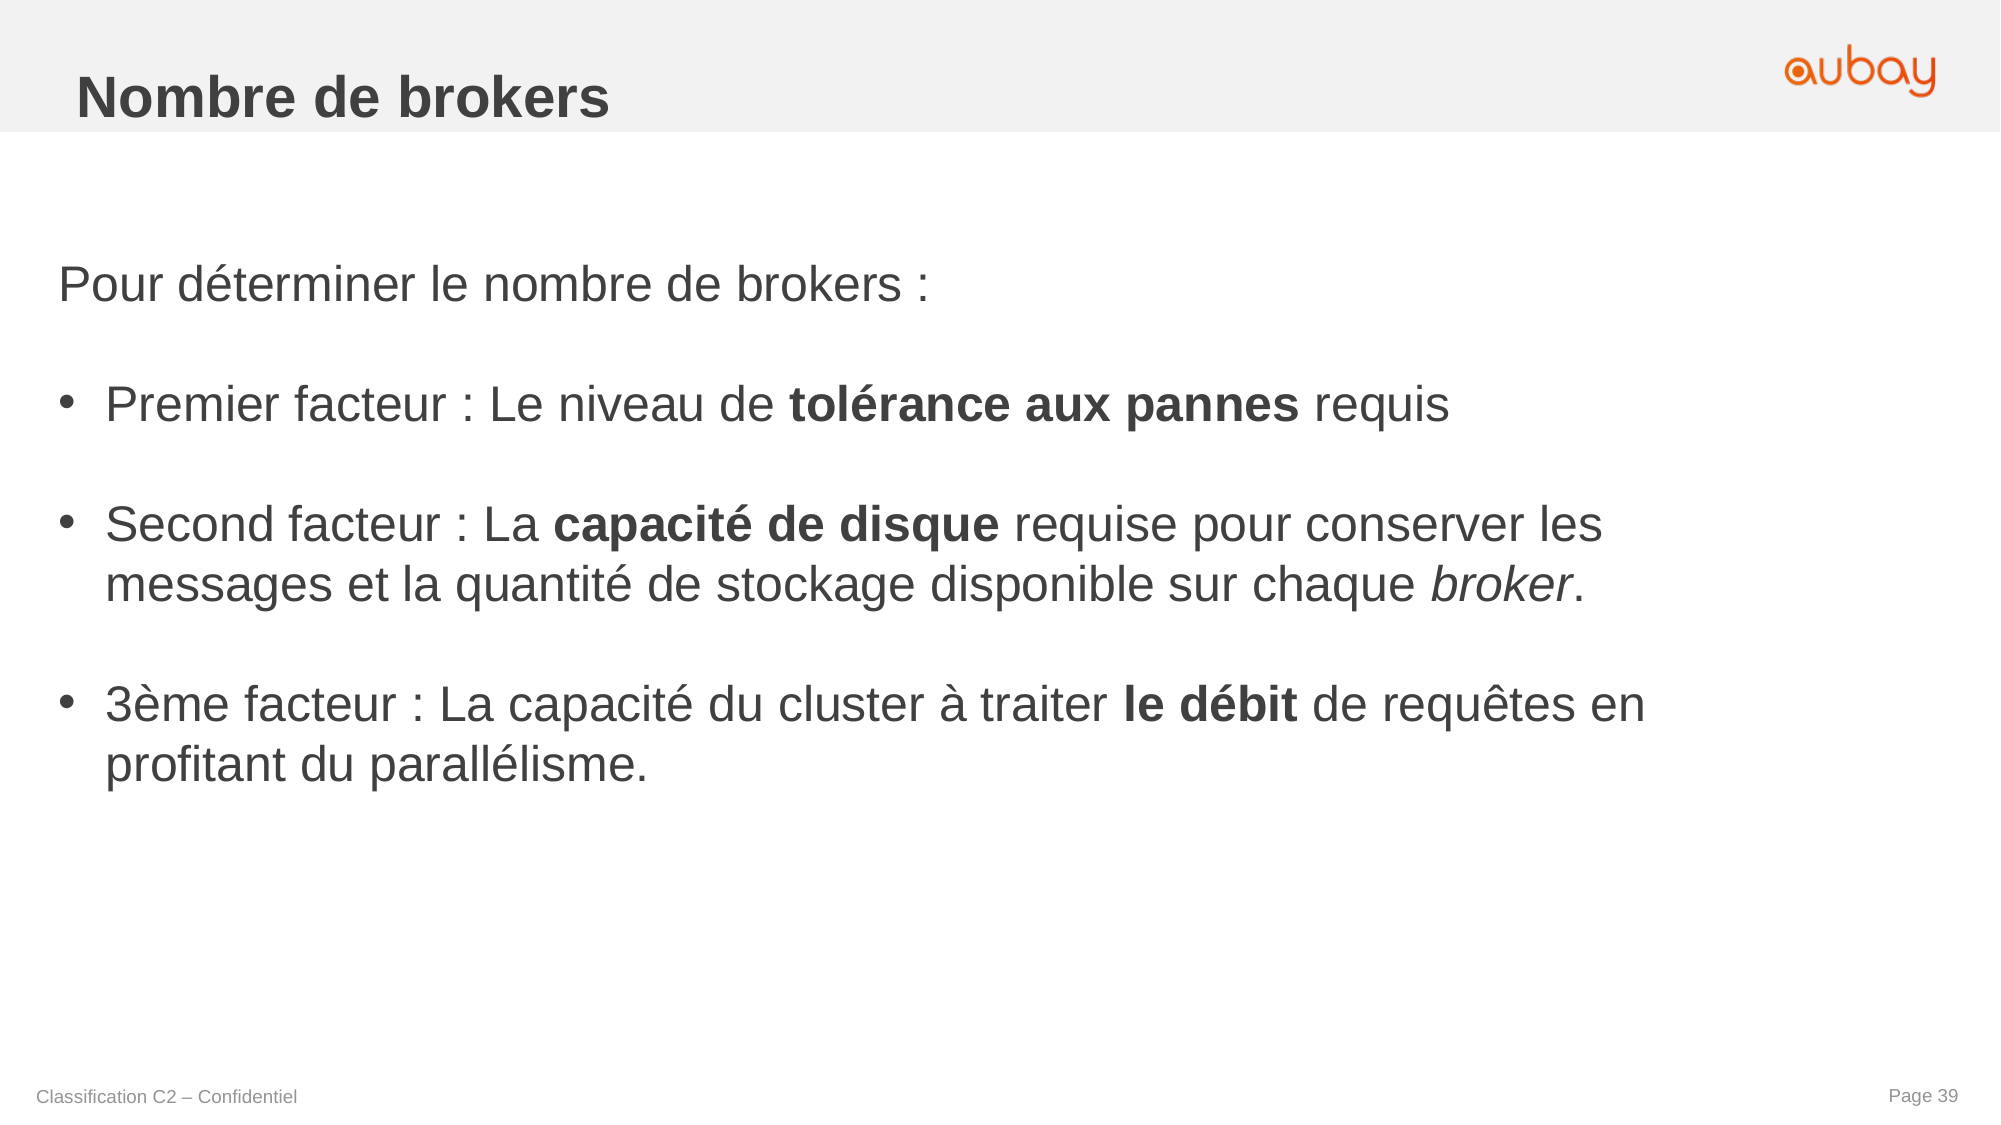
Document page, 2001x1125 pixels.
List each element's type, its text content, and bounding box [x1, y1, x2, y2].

text_box Pour déterminer le nombre de brokers : Premier facteur : Le niveau de tolérance aux pannes requis Second facteur : La capacité de disque requise pour conserver les messages et la quantité de stockage disponible sur chaque broker. 3ème facteur : La capacité du cluster à traiter le débit de requêtes en profitant du parallélisme. [43, 139, 1702, 1125]
picture [1781, 26, 1939, 116]
list Nombre de brokers [61, 33, 1720, 115]
